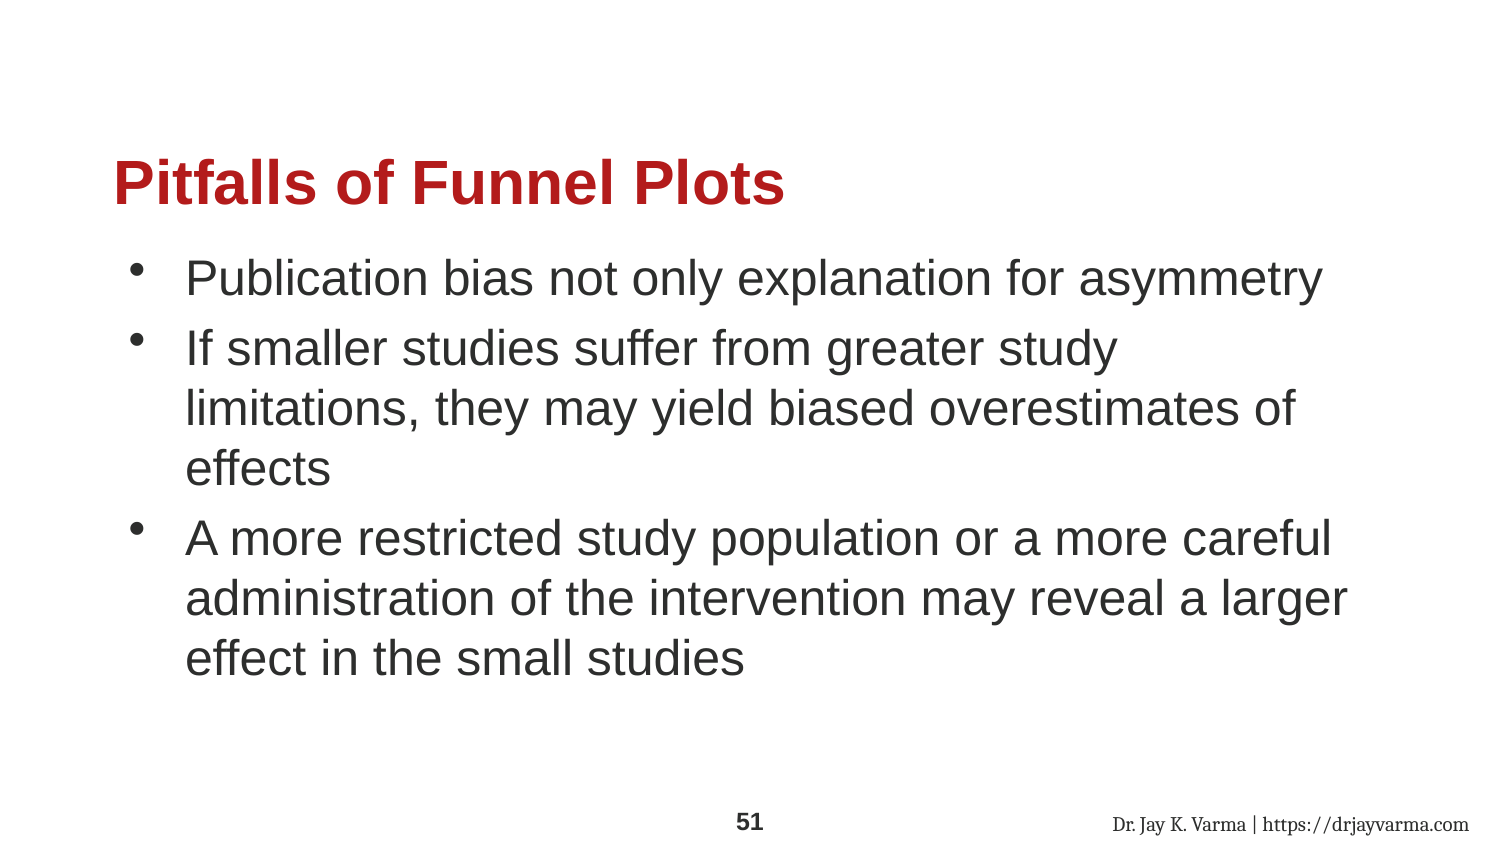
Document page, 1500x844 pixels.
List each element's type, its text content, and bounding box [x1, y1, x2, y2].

list Publication bias not only explanation for asymmetry If smaller studies suffer from greater study limitations, they may yield biased overestimates of effects A more restricted study population or a more careful administration of the intervention may reveal a larger effect in the small studies [113, 237, 1367, 734]
title Pitfalls of Funnel Plots [113, 141, 1398, 231]
text_box Dr. Jay K. Varma | https://drjayvarma.com [1097, 803, 1500, 844]
